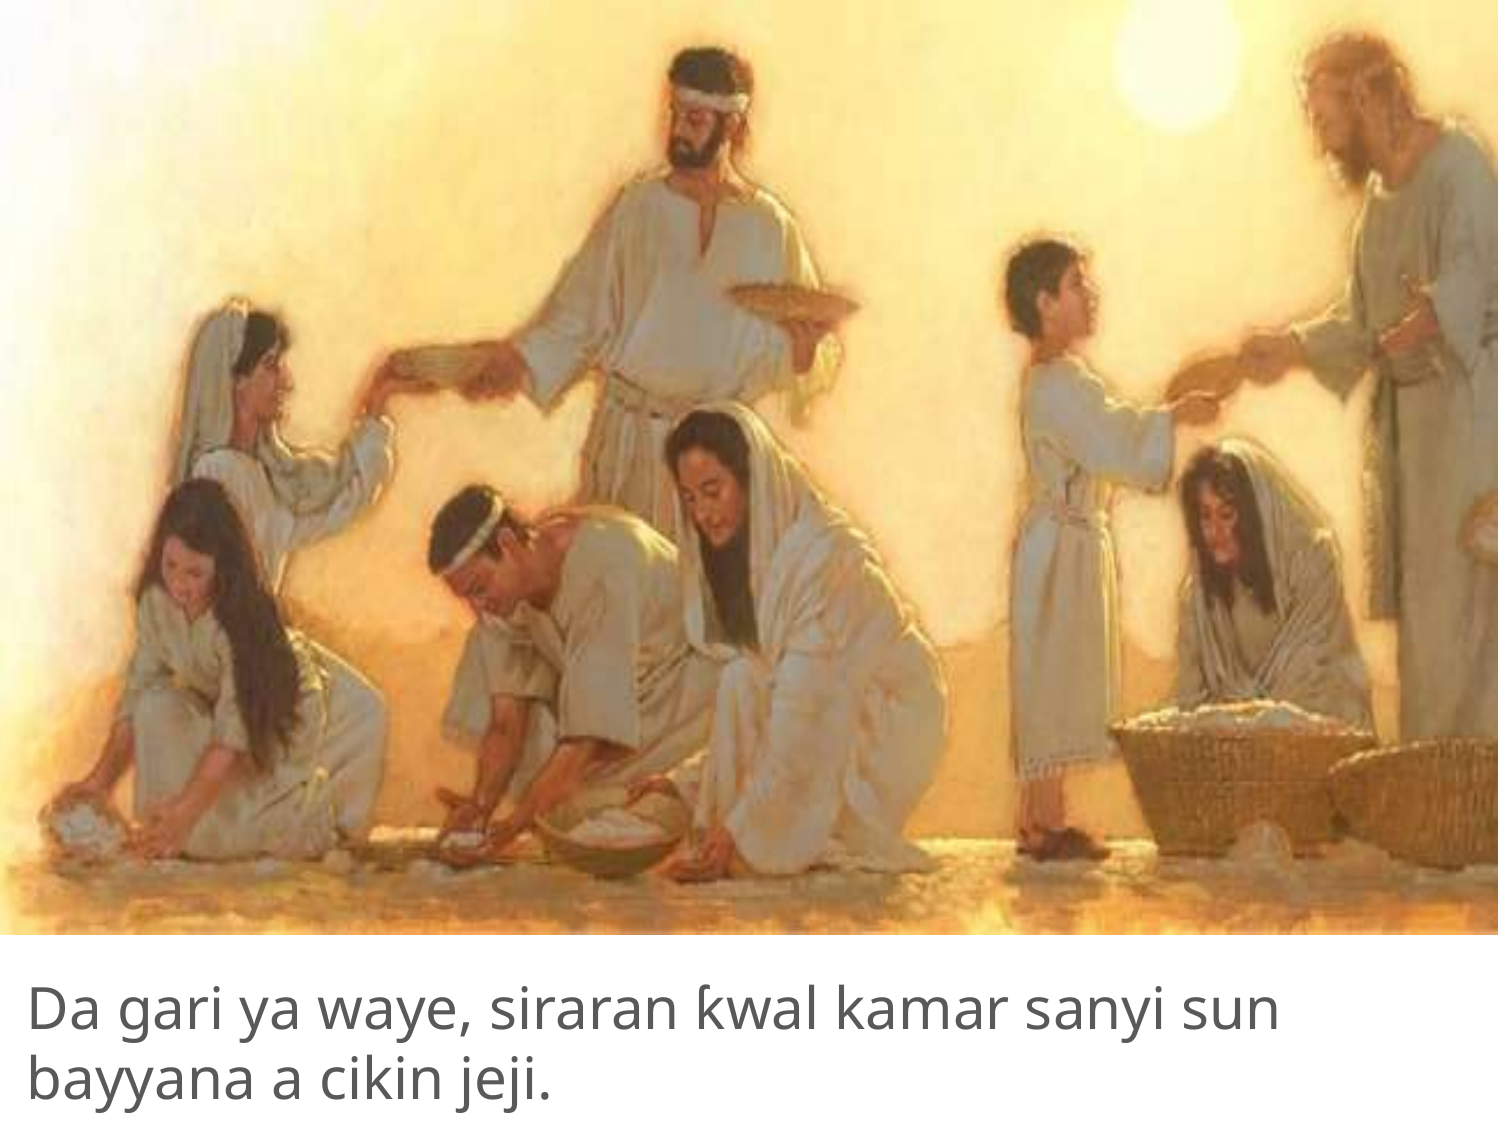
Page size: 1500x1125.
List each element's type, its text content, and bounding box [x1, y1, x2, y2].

text_box Da gari ya waye, siraran ƙwal kamar sanyi sun bayyana a cikin jeji. [11, 964, 1498, 1119]
picture [0, 0, 1498, 935]
